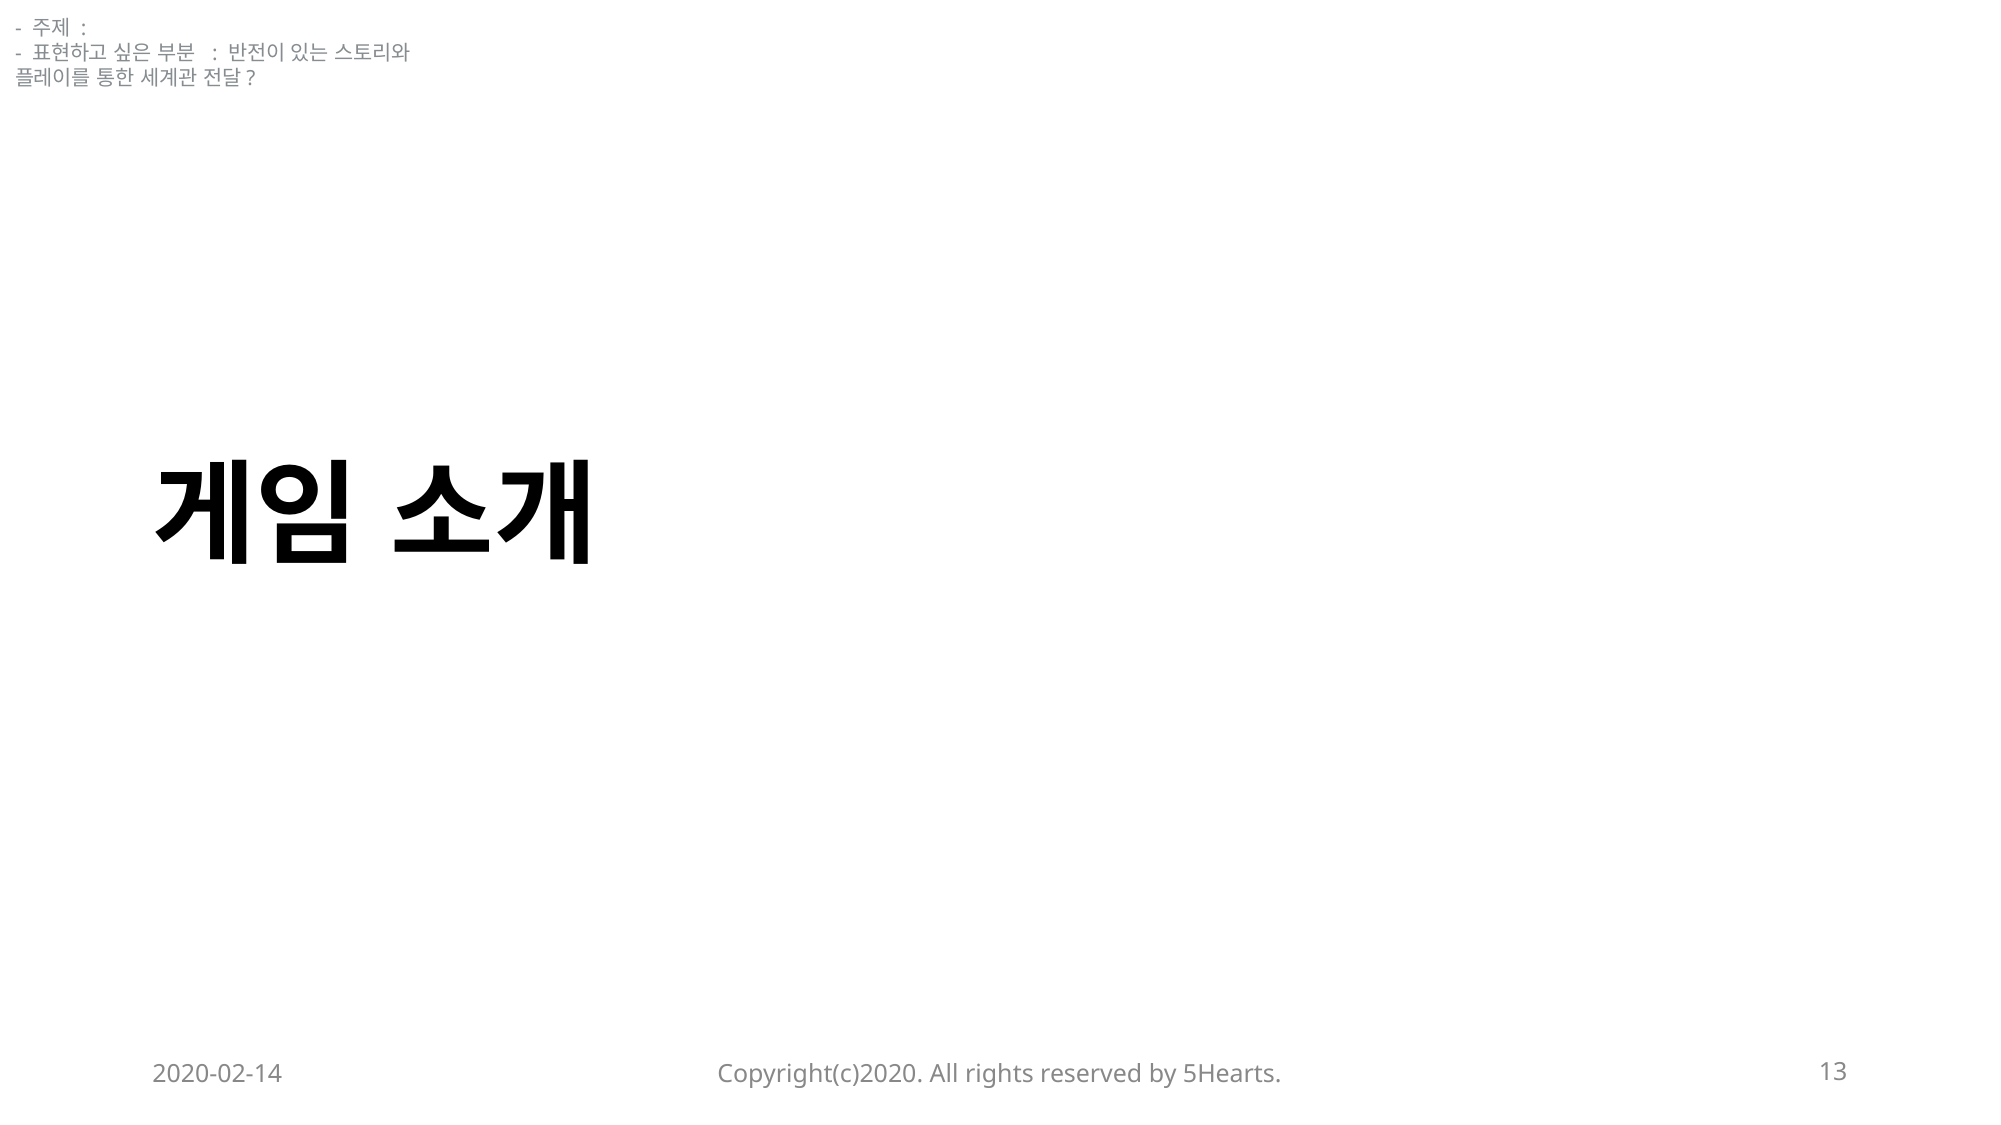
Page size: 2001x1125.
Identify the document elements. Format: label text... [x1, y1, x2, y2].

footer Copyright(c)2020. All rights reserved by 5Hearts. [662, 1042, 1338, 1103]
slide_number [137, 1042, 588, 1103]
text_box - 주제 : - 표현하고 싶은 부분 : 반전이 있는 스토리와 플레이를 통한 세계관 전달? [0, 0, 493, 493]
slide_number 13 [1412, 1042, 1863, 1103]
text_box 게임 소개 [137, 434, 1084, 587]
